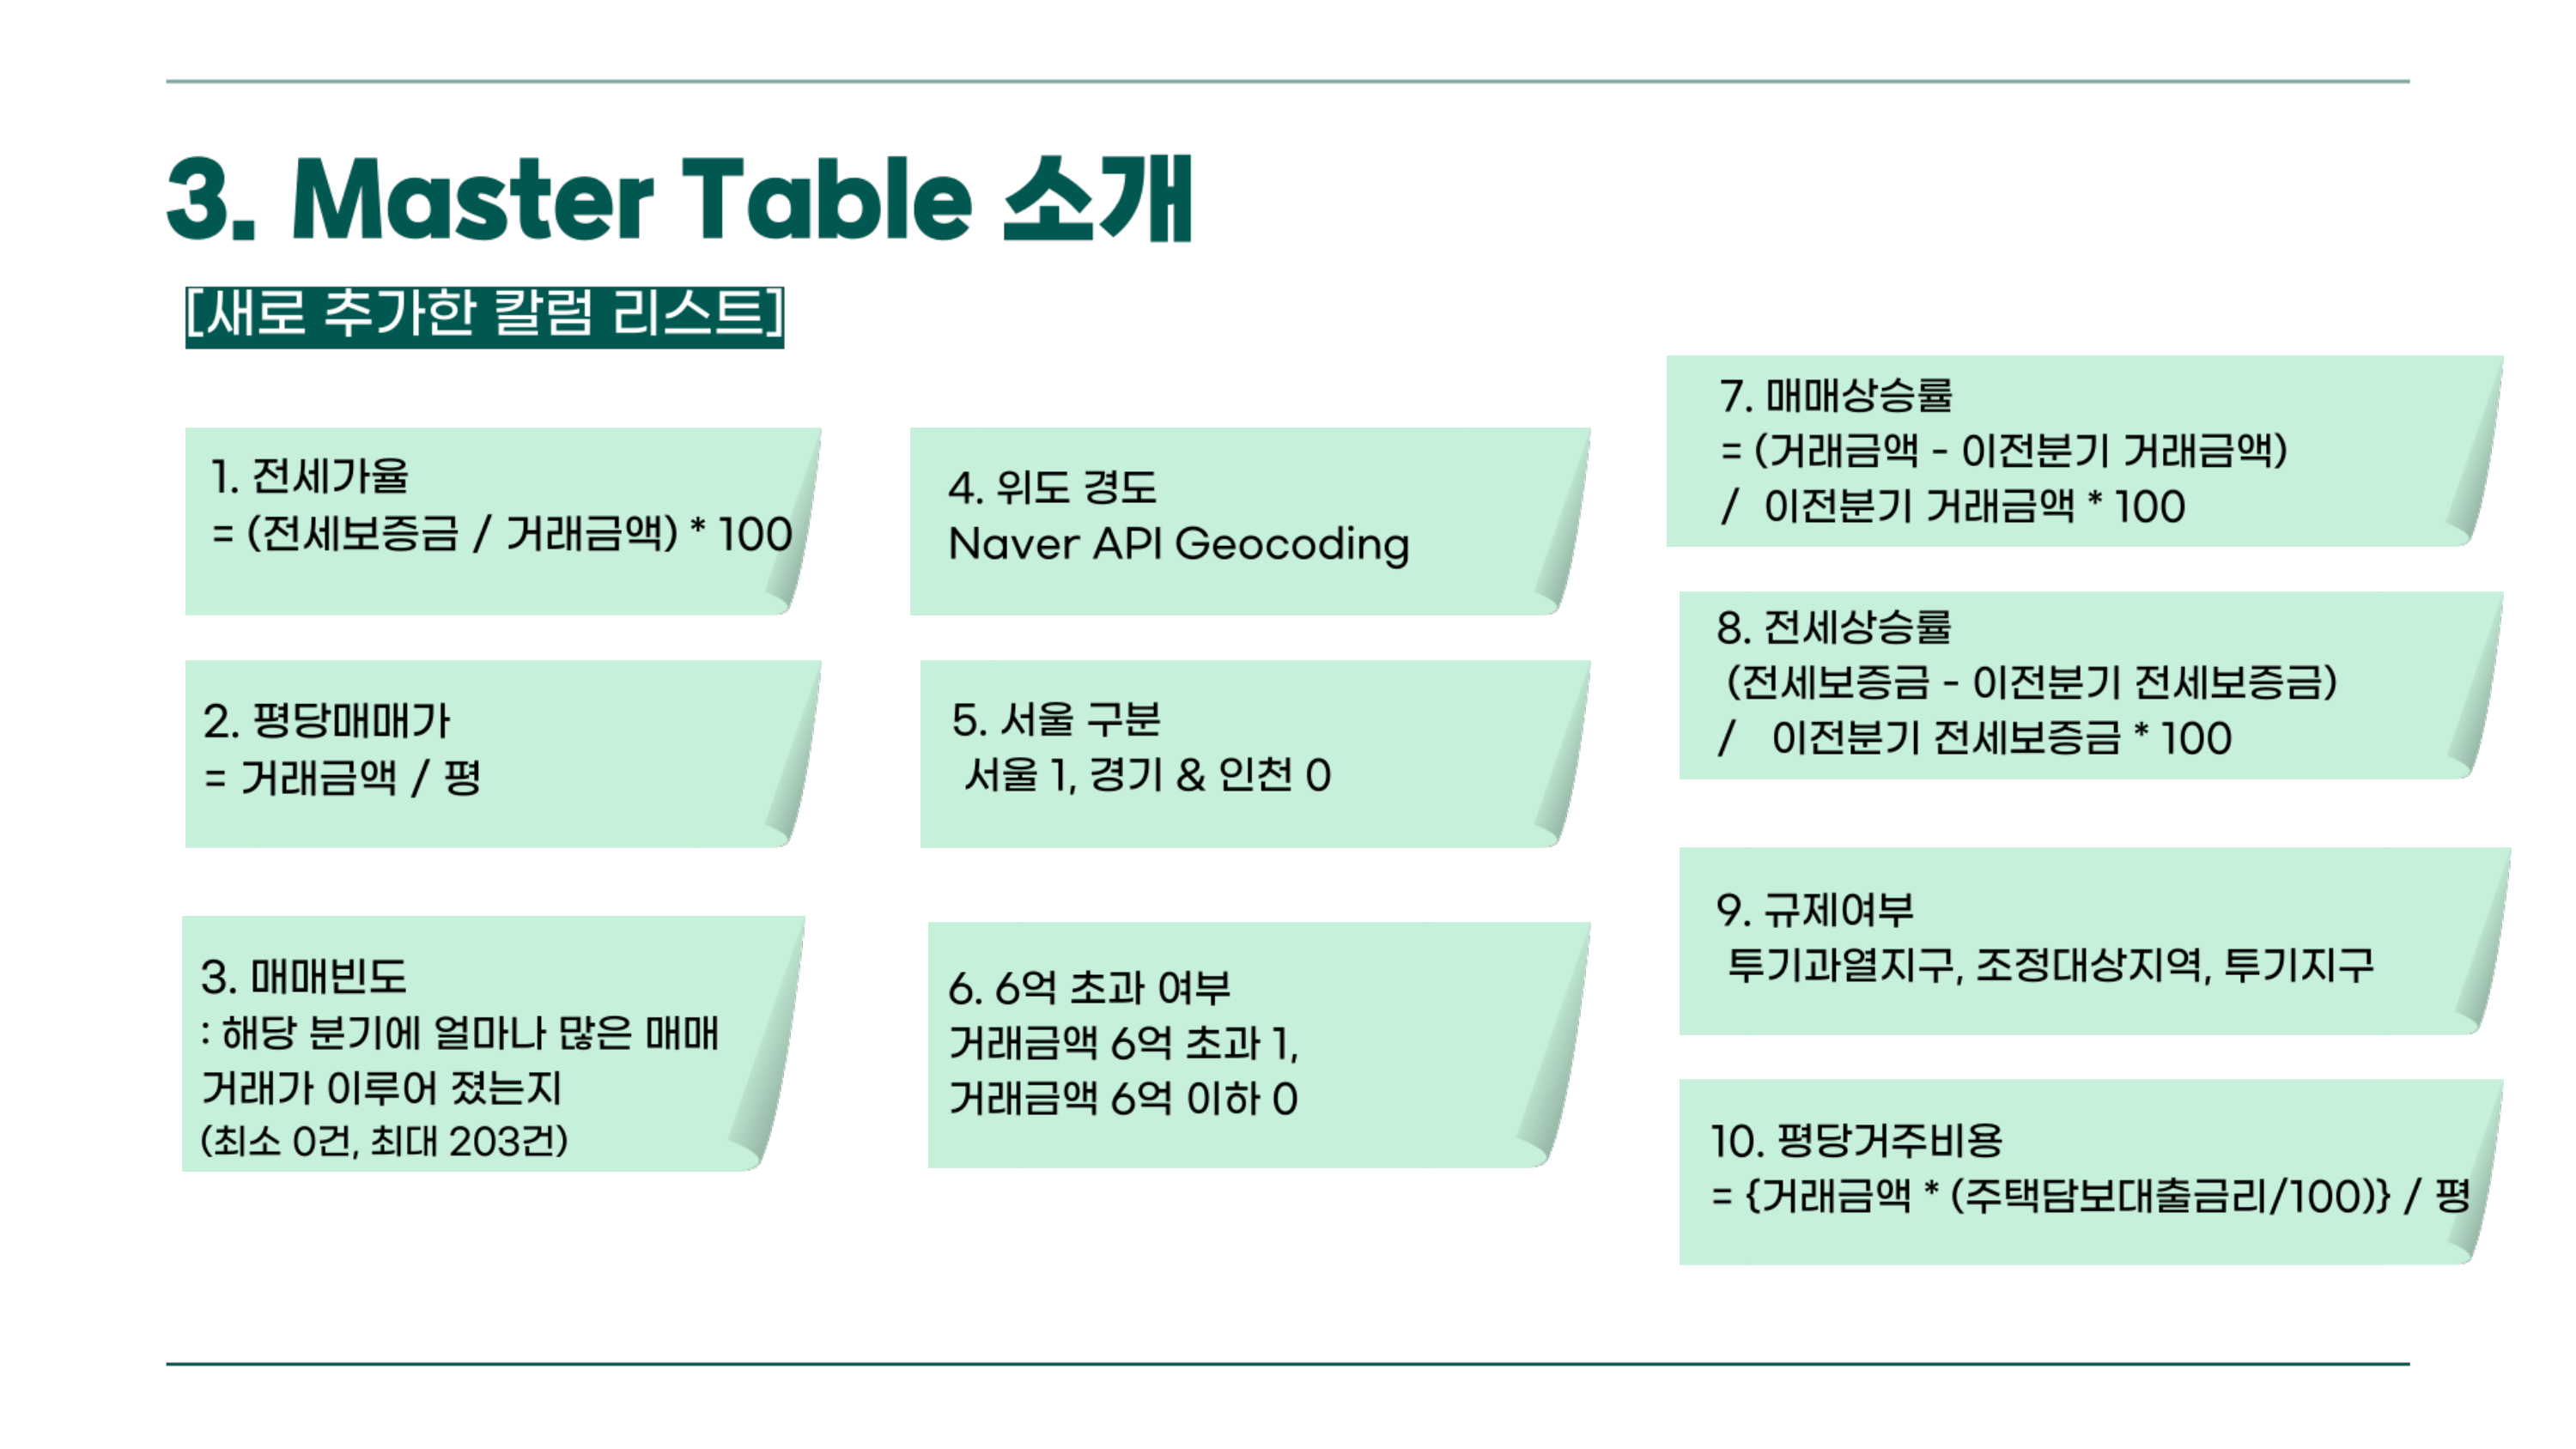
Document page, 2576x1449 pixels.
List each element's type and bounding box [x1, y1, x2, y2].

picture [1705, 1112, 2491, 1246]
picture [204, 445, 812, 585]
picture [1711, 598, 2357, 788]
text_box [166, 1358, 2410, 1370]
text_box [1667, 355, 2505, 548]
picture [149, 111, 1246, 380]
picture [1714, 367, 2309, 556]
text_box [185, 659, 823, 848]
picture [943, 458, 1431, 593]
text_box [920, 659, 1592, 848]
picture [1711, 881, 2394, 1016]
picture [947, 690, 1352, 825]
text_box [166, 76, 2410, 88]
text_box [927, 921, 1592, 1169]
text_box [910, 427, 1592, 616]
picture [197, 689, 502, 830]
text_box [1679, 1079, 2505, 1265]
picture [943, 959, 1329, 1149]
text_box [182, 915, 806, 1173]
text_box [1679, 846, 2512, 1035]
picture [193, 944, 750, 1188]
text_box [1679, 591, 2505, 779]
text_box [185, 427, 823, 616]
